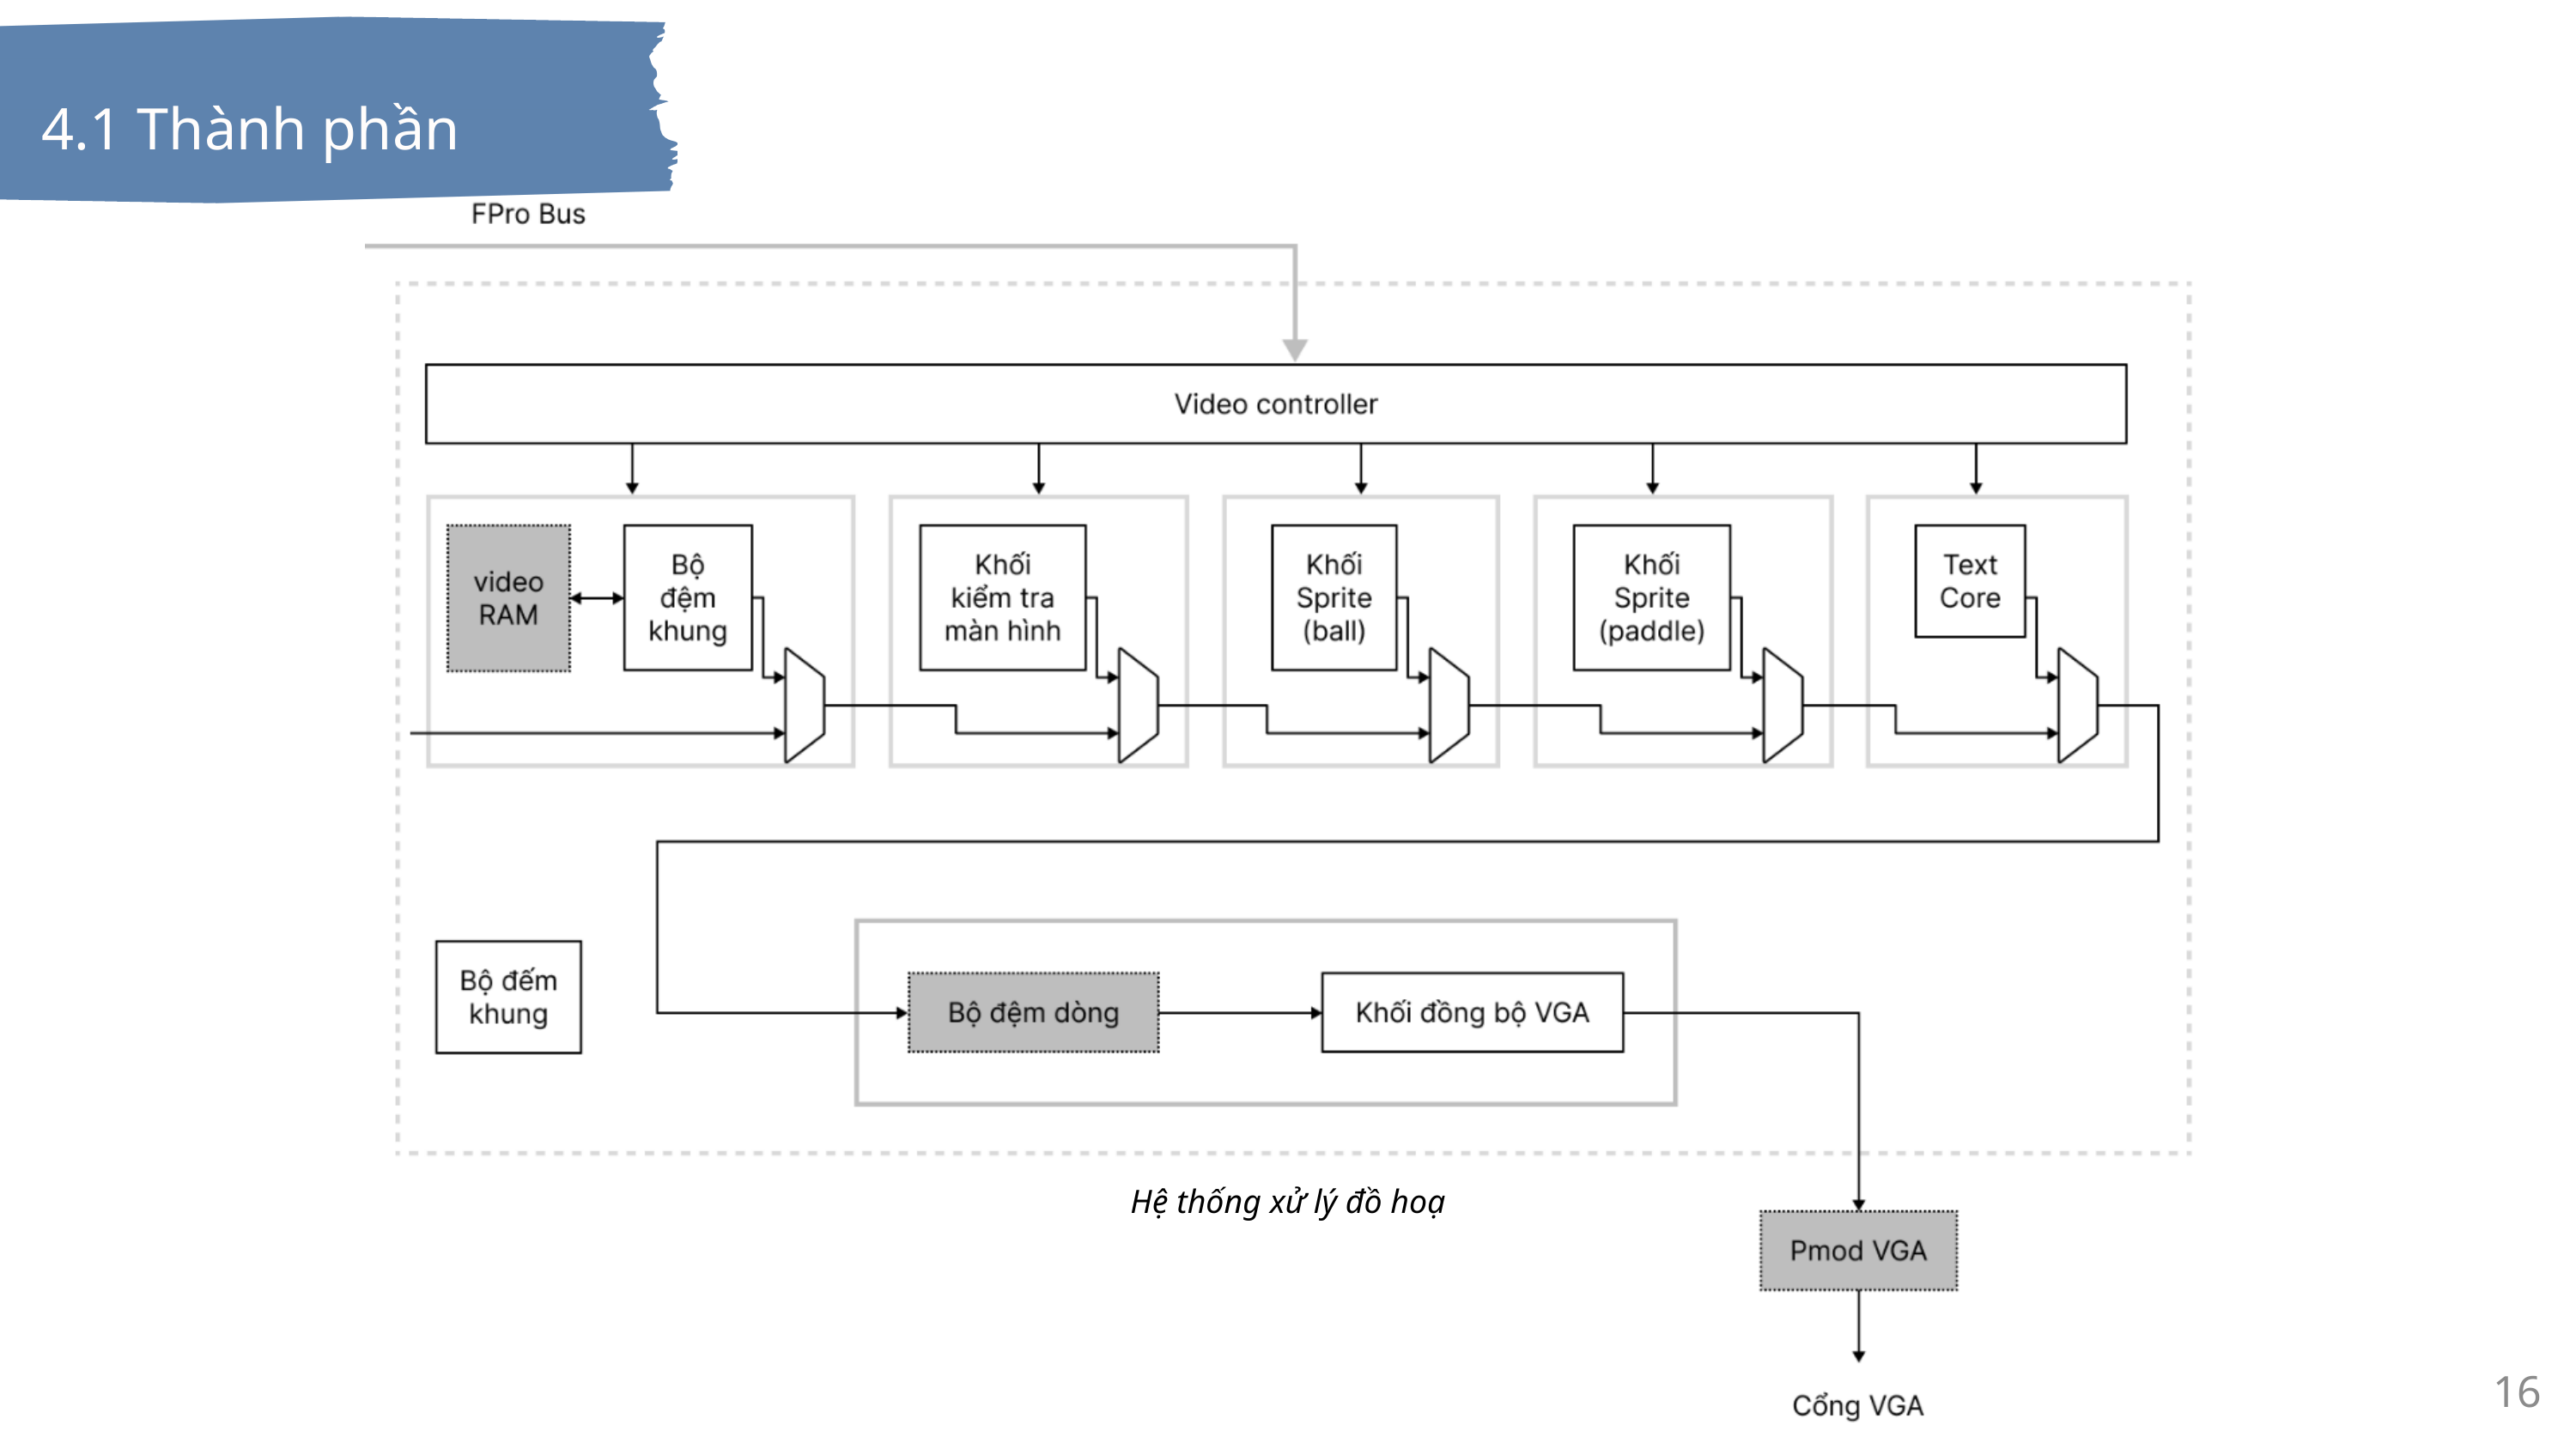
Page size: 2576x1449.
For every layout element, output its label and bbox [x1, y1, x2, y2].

text_box [0, 0, 2576, 1449]
